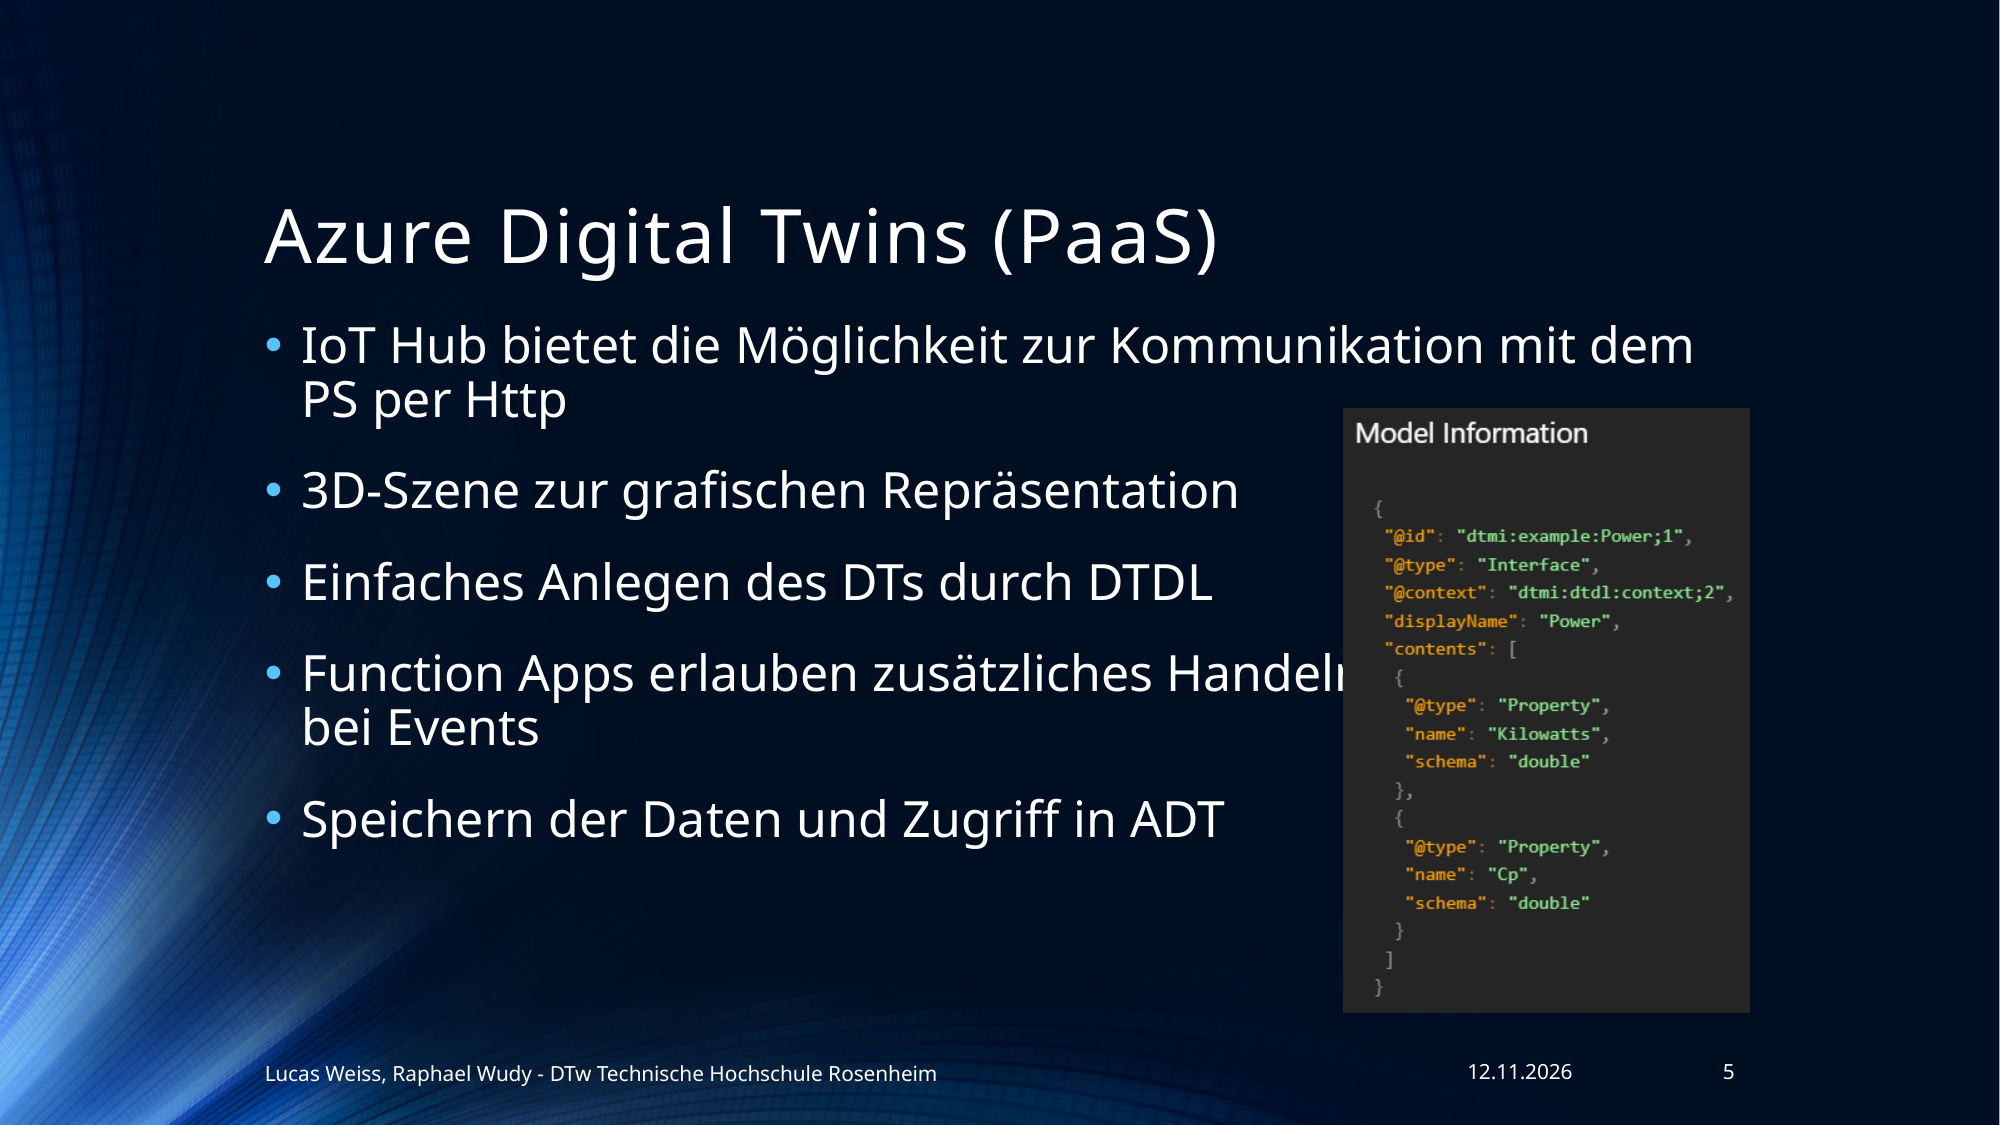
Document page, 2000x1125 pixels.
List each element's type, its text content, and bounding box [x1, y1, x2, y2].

list IoT Hub bietet die Möglichkeit zur Kommunikation mit dem PS per Http 3D-Szene zur grafischen Repräsentation Einfaches Anlegen des DTs durch DTDL Function Apps erlauben zusätzliches Handeln bei Events Speichern der Daten und Zugriff in ADT [249, 312, 1749, 988]
picture [0, 0, 2000, 1125]
slide_number 5 [1612, 1050, 1750, 1096]
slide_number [1349, 1050, 1588, 1096]
footer Lucas Weiss, Raphael Wudy - DTw Technische Hochschule Rosenheim [249, 1050, 1325, 1096]
title Azure Digital Twins (PaaS) [249, 62, 1750, 288]
